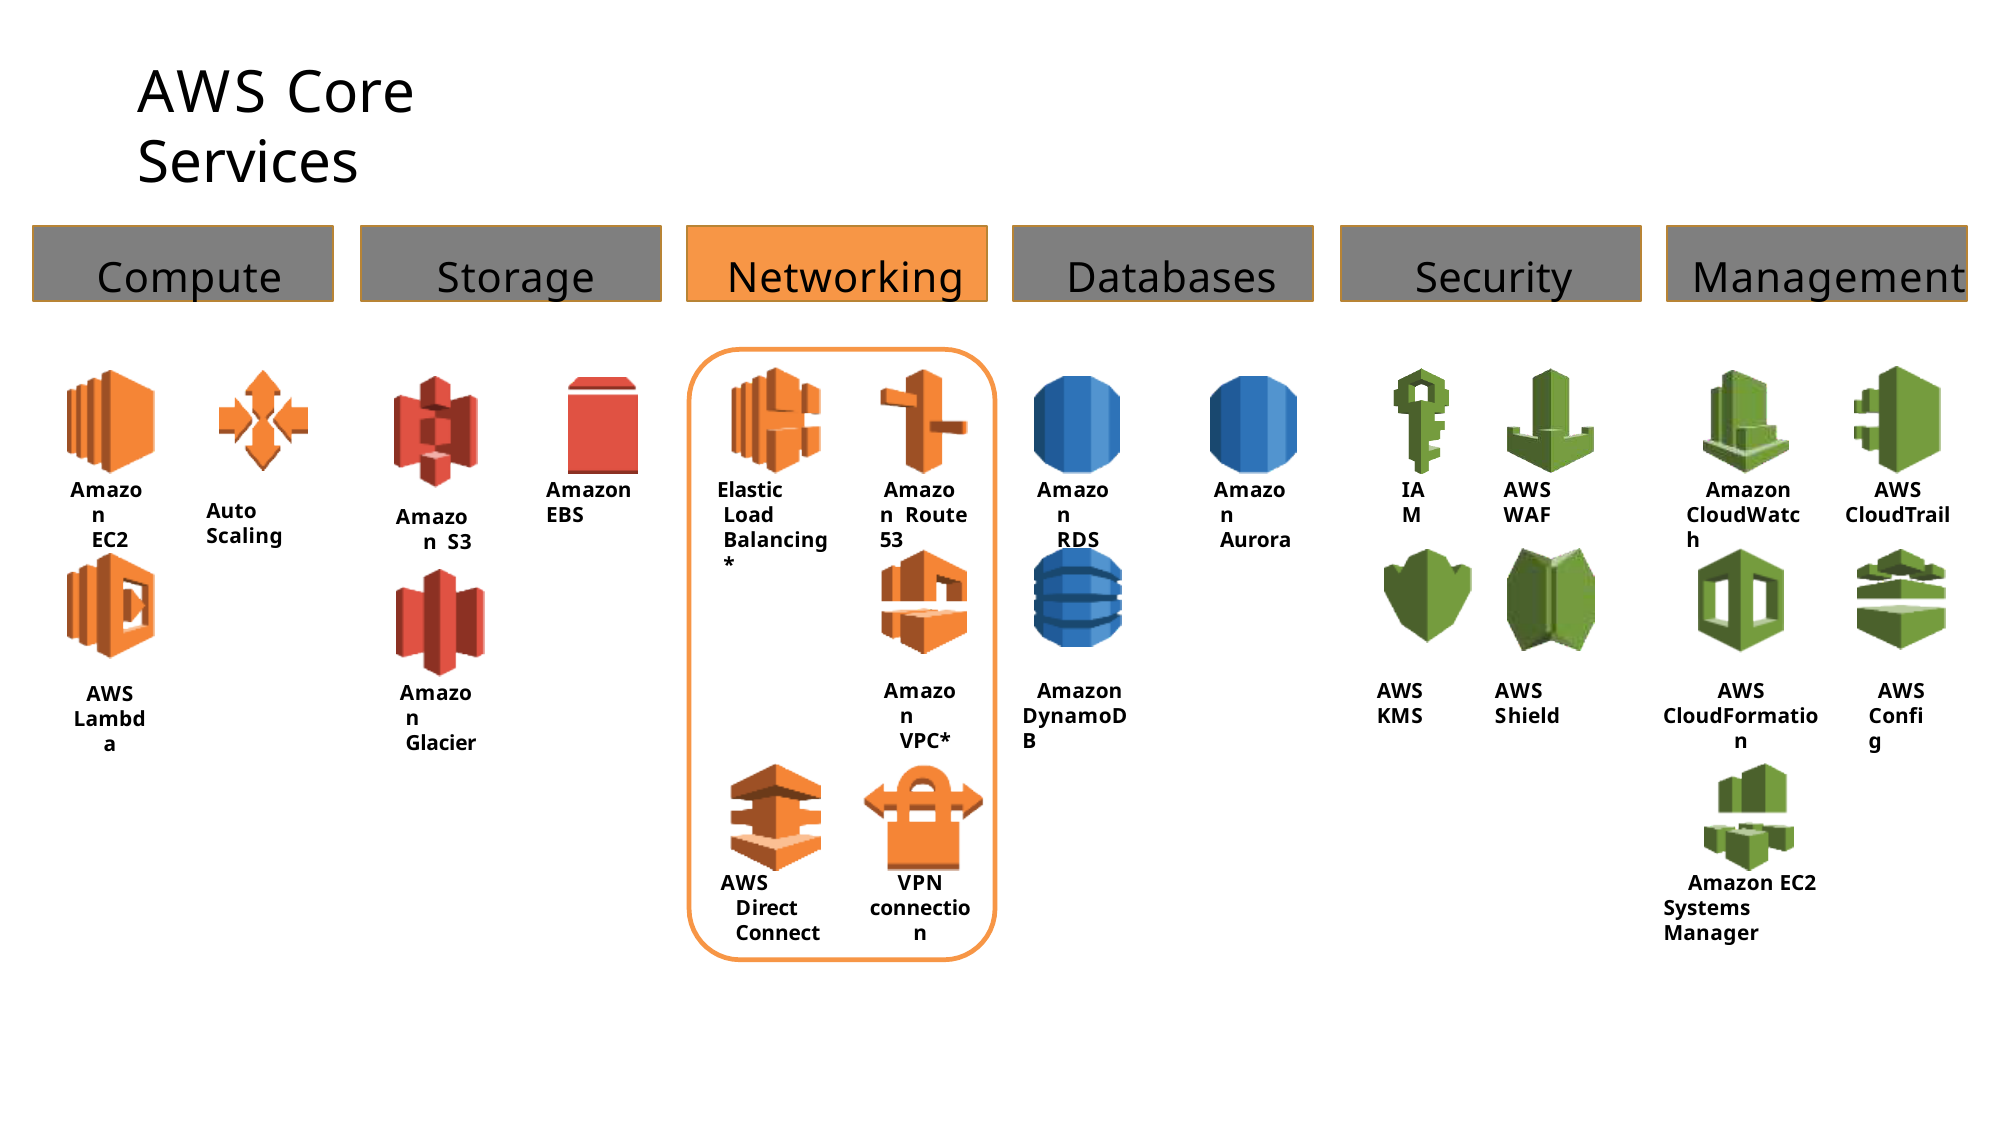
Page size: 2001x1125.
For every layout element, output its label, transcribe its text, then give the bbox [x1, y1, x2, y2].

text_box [730, 365, 968, 655]
picture [1384, 549, 1473, 644]
text_box Storage [360, 226, 661, 301]
picture [67, 553, 156, 660]
picture [862, 763, 985, 872]
text_box AWS WAF [1501, 474, 1602, 527]
picture [1393, 368, 1449, 474]
picture [1507, 368, 1595, 473]
text_box AWS Lambda [68, 679, 152, 756]
picture [219, 369, 308, 471]
text_box AWS KMS [1374, 675, 1469, 728]
picture [1854, 366, 1942, 474]
title AWS Core Services [135, 51, 630, 242]
text_box Management [1666, 226, 1967, 302]
text_box Amazon S3 [393, 501, 478, 554]
picture [1857, 549, 1946, 650]
text_box Amazon CloudWatch [1684, 474, 1807, 552]
text_box Security [1341, 226, 1642, 301]
text_box Amazon RDS [1035, 481, 1119, 546]
text_box Amazon EC2 [68, 482, 152, 551]
text_box AWS Config [1866, 675, 1935, 753]
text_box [686, 346, 998, 963]
text_box AWS CloudTrail [1844, 474, 1951, 527]
picture [66, 370, 156, 474]
picture [1698, 548, 1784, 653]
text_box Amazon Glacier [398, 684, 482, 755]
picture [730, 763, 821, 872]
text_box Amazon DynamoDB [1020, 675, 1134, 753]
picture [393, 375, 479, 488]
text_box Amazon EC2 Systems Manager [1661, 867, 1837, 945]
text_box AWS CloudFormation [1659, 675, 1823, 753]
picture [568, 377, 638, 474]
picture [1507, 548, 1595, 651]
text_box Amazon Aurora [1211, 481, 1296, 552]
picture [1033, 547, 1122, 648]
picture [396, 569, 485, 677]
text_box Auto Scaling [204, 495, 332, 548]
picture [1703, 370, 1789, 474]
picture [1704, 763, 1794, 872]
picture [1033, 375, 1120, 474]
text_box AWS Shield [1492, 675, 1610, 728]
text_box Databases [1013, 226, 1314, 301]
text_box Compute [33, 226, 334, 301]
text_box Amazon EBS [543, 474, 671, 527]
text_box IAM [1399, 482, 1443, 527]
text_box Networking [687, 226, 988, 301]
picture [1210, 375, 1297, 474]
